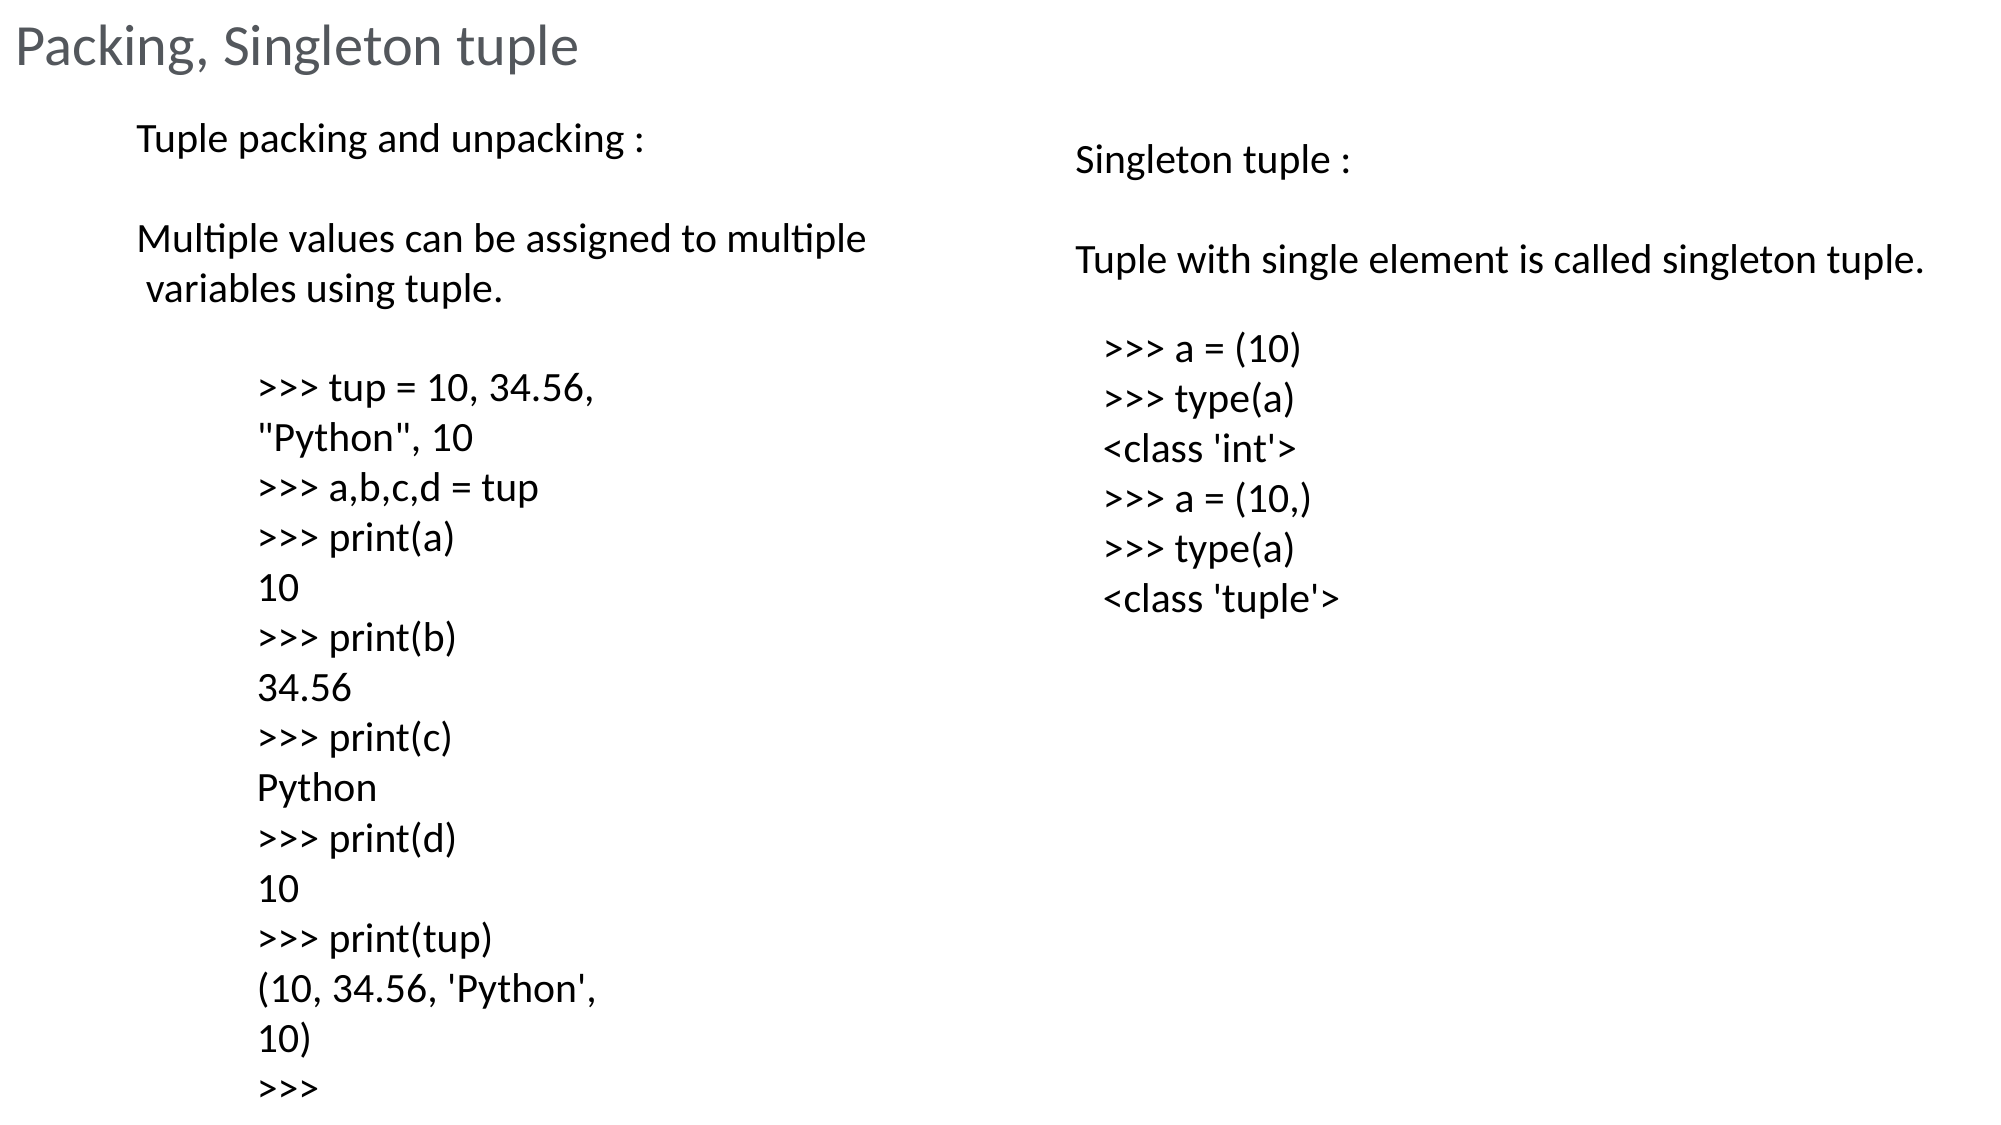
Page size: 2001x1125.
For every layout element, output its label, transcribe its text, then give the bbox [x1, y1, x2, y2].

text_box Tuple packing and unpacking : Multiple values can be assigned to multiple variables using tuple. [121, 103, 882, 319]
text_box >>> tup = 10, 34.56, "Python", 10 >>> a,b,c,d = tup >>> print(a) 10 >>> print(b) 34.56 >>> print(c) Python >>> print(d) 10 >>> print(tup) (10, 34.56, 'Python', 10) >>> [242, 352, 659, 1118]
text_box >>> a = (10) >>> type(a) <class 'int'> >>> a = (10,) >>> type(a) <class 'tuple'> [1088, 313, 1388, 628]
text_box Packing, Singleton tuple [0, 0, 595, 85]
text_box Singleton tuple : Tuple with single element is called singleton tuple. [1060, 124, 1941, 290]
